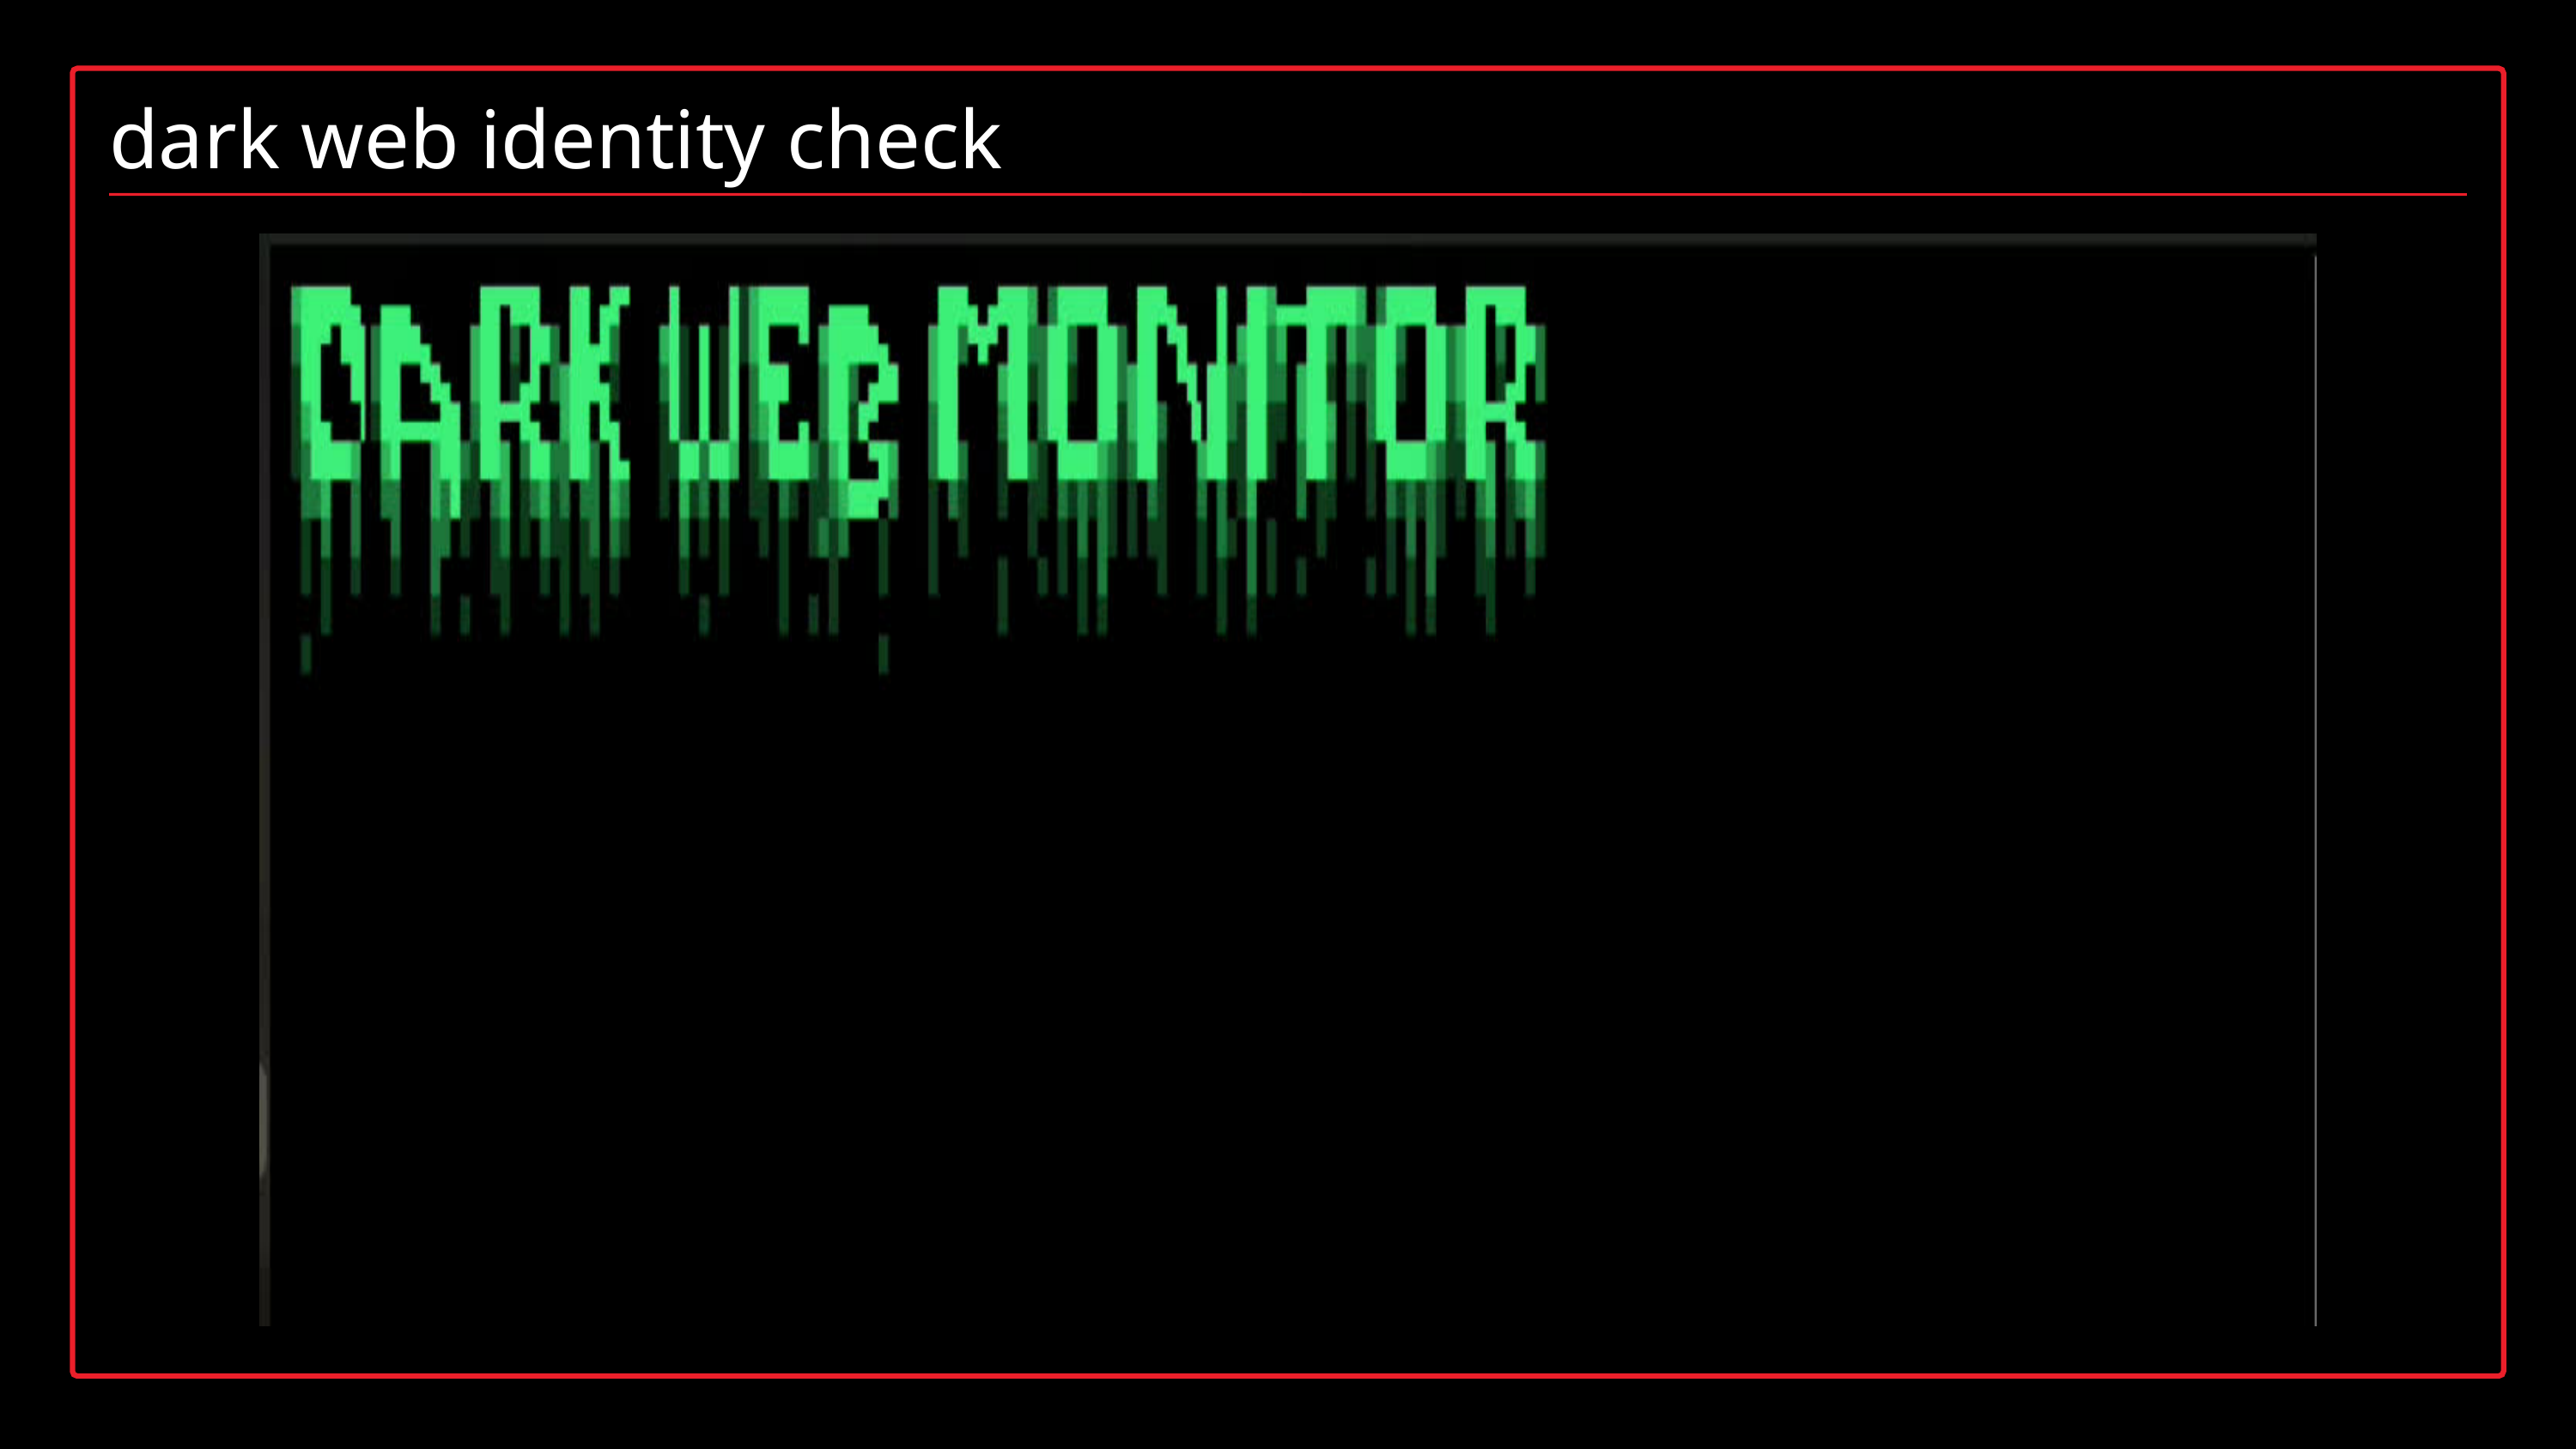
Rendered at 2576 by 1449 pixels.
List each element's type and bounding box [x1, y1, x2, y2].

text_box [72, 68, 2504, 1377]
text_box [258, 233, 2318, 1328]
